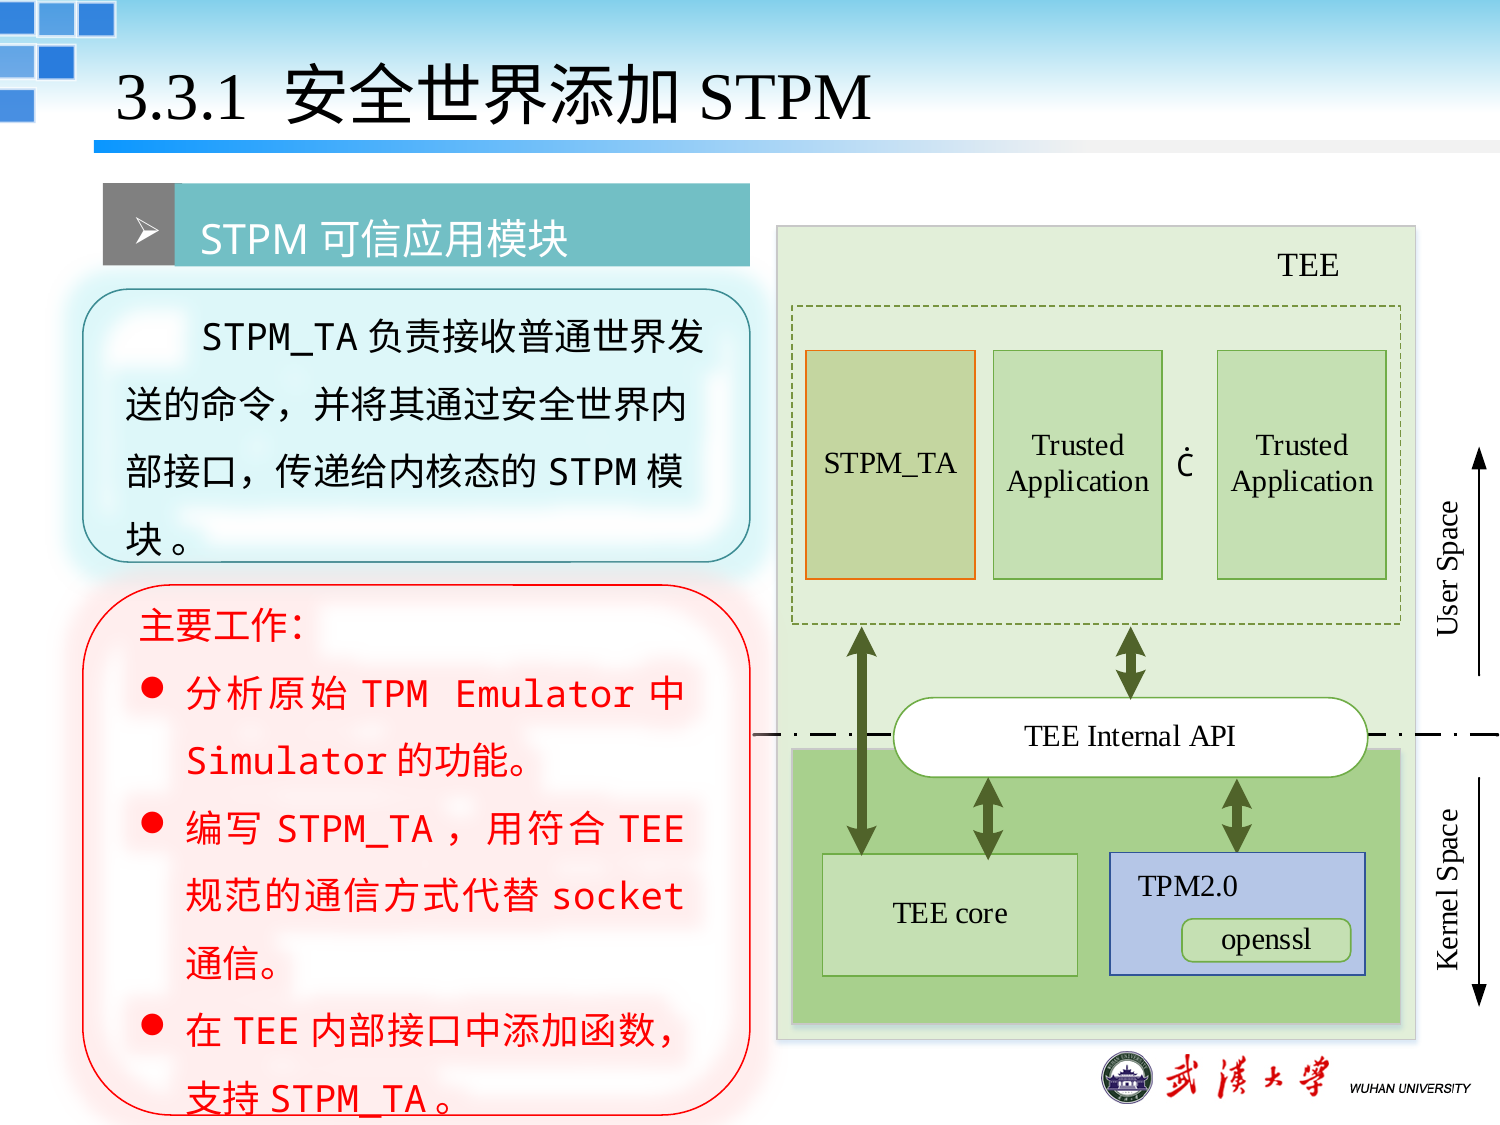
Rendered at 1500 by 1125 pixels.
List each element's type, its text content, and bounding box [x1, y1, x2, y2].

text_box STPM_TA负责接收普通世界发送的命令，并将其通过安全世界内部接口，传递给内核态的STPM模块 。 [82, 289, 744, 562]
title 3.3.1 安全世界添加STPM [100, 75, 1302, 143]
text_box [0, 0, 1500, 75]
picture [749, 220, 1500, 1115]
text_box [102, 182, 751, 267]
text_box 主要工作： 分析原始TPM Emulator中Simulator的功能。 编写STPM_TA，用符合TEE规范的通信方式代替socket通信。 在TEE内部接口中添加函数，支持STPM_TA。 [82, 584, 746, 1116]
